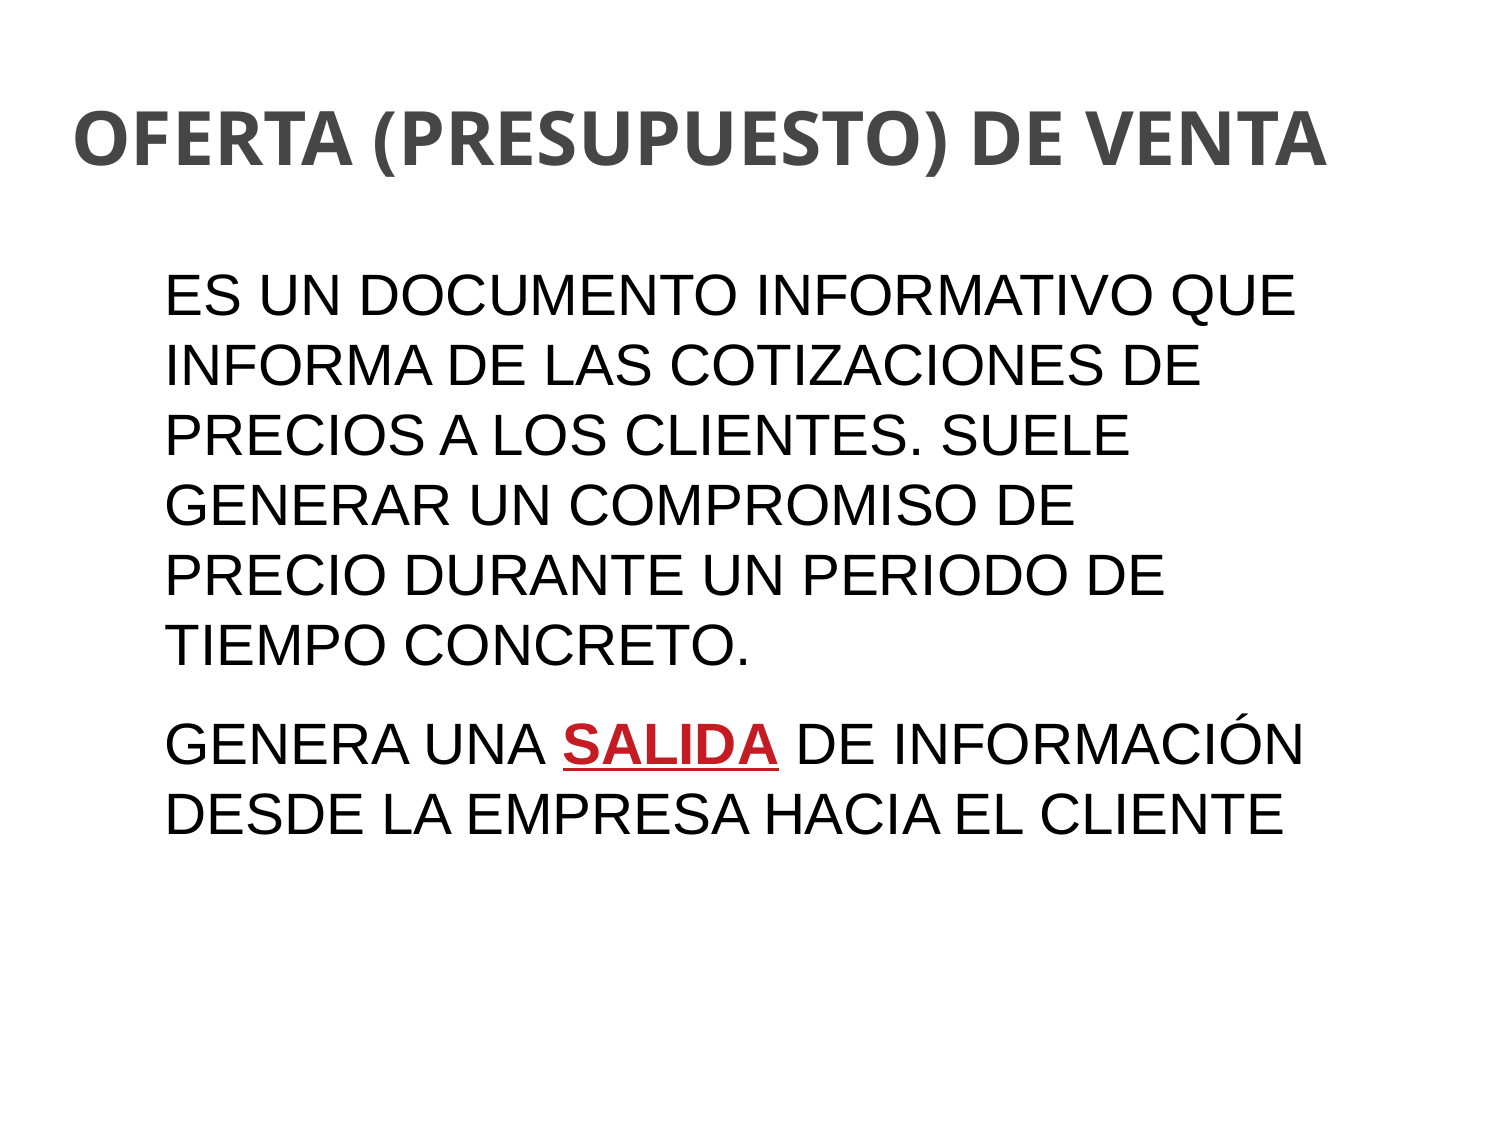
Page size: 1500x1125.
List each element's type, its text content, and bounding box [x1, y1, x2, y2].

text_box ES UN DOCUMENTO INFORMATIVO QUE INFORMA DE LAS COTIZACIONES DE PRECIOS A LOS CLIENTES. SUELE GENERAR UN COMPROMISO DE PRECIO DURANTE UN PERIODO DE TIEMPO CONCRETO. GENERA UNA SALIDA DE INFORMACIÓN DESDE LA EMPRESA HACIA EL CLIENTE [149, 249, 1322, 854]
title OFERTA (PRESUPUESTO) DE VENTA [0, 24, 1438, 190]
